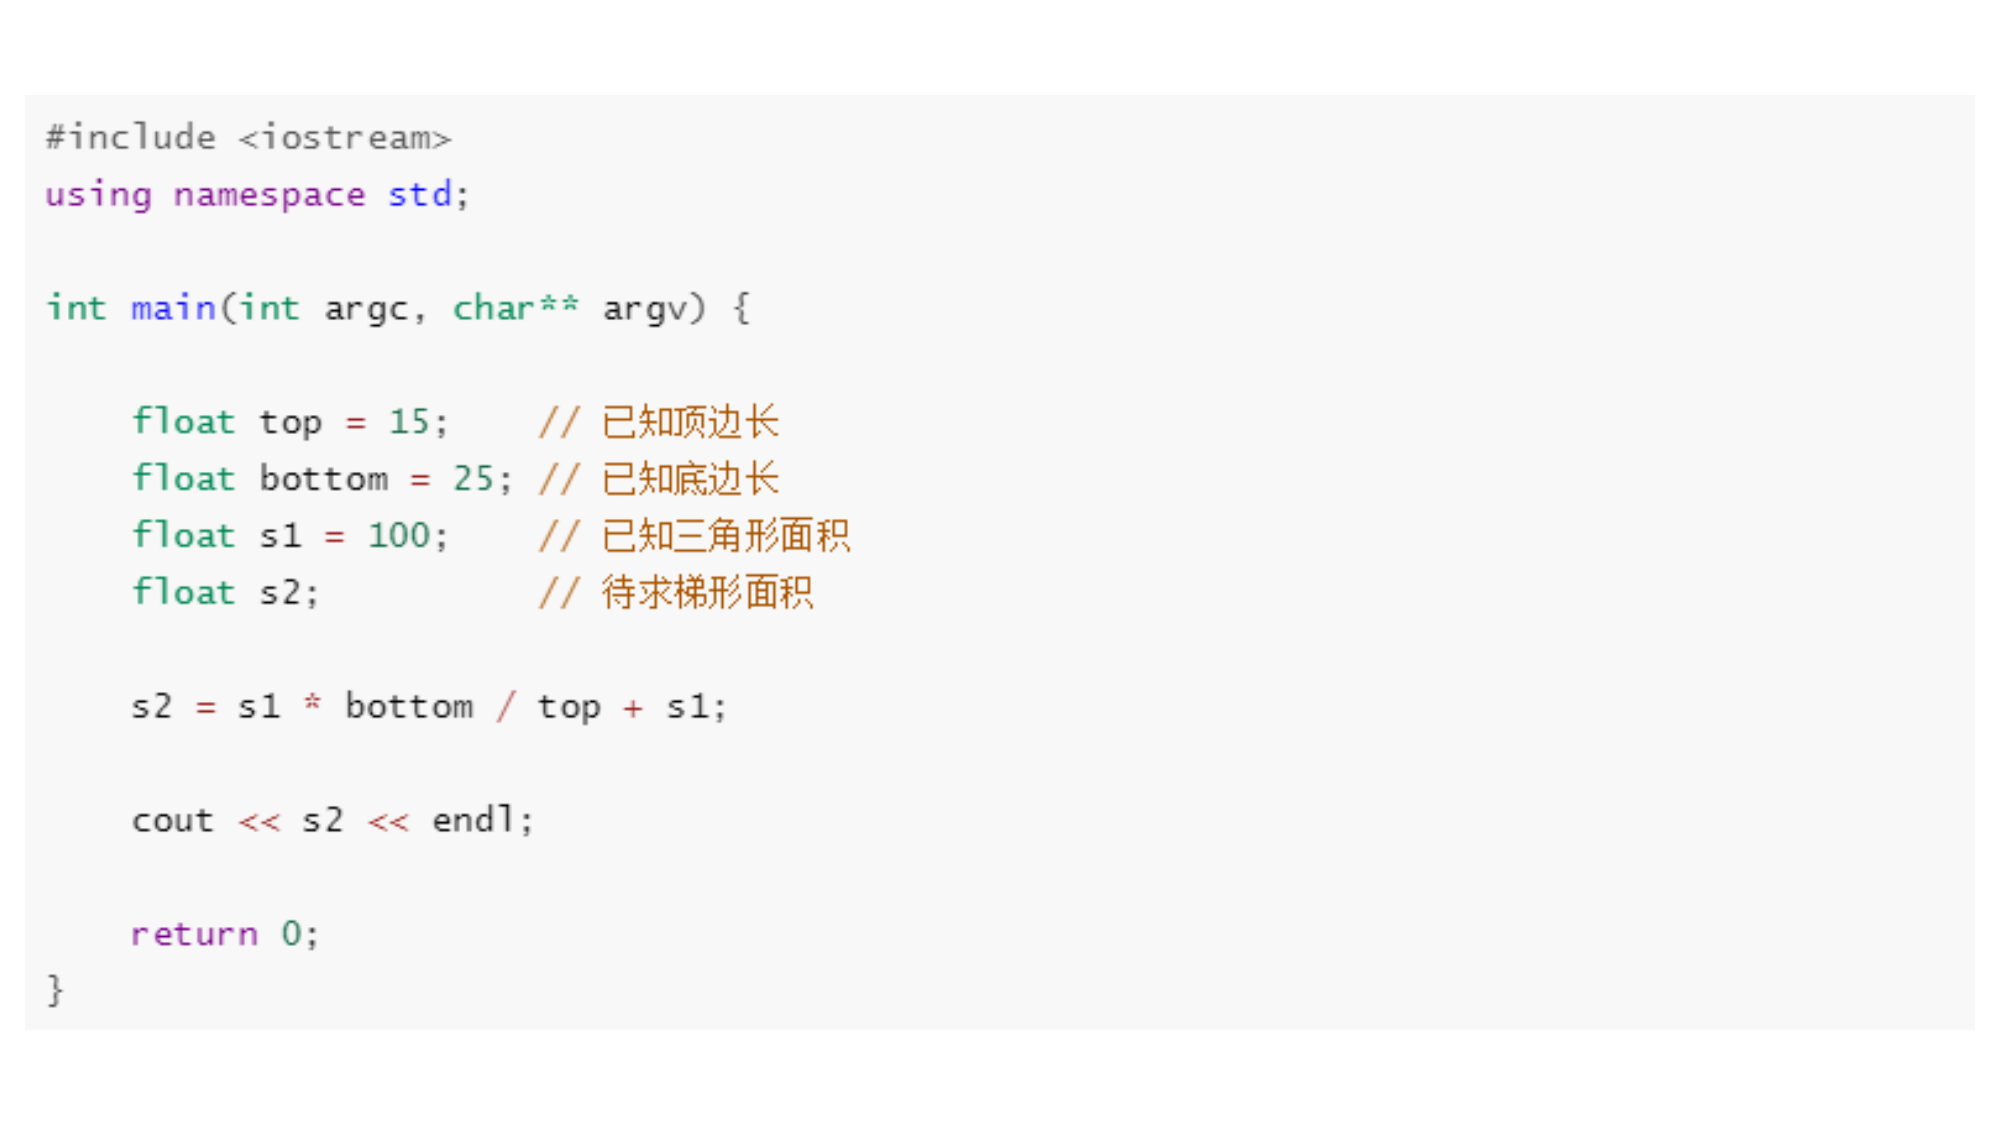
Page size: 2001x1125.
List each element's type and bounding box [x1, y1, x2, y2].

picture [25, 95, 1975, 1030]
